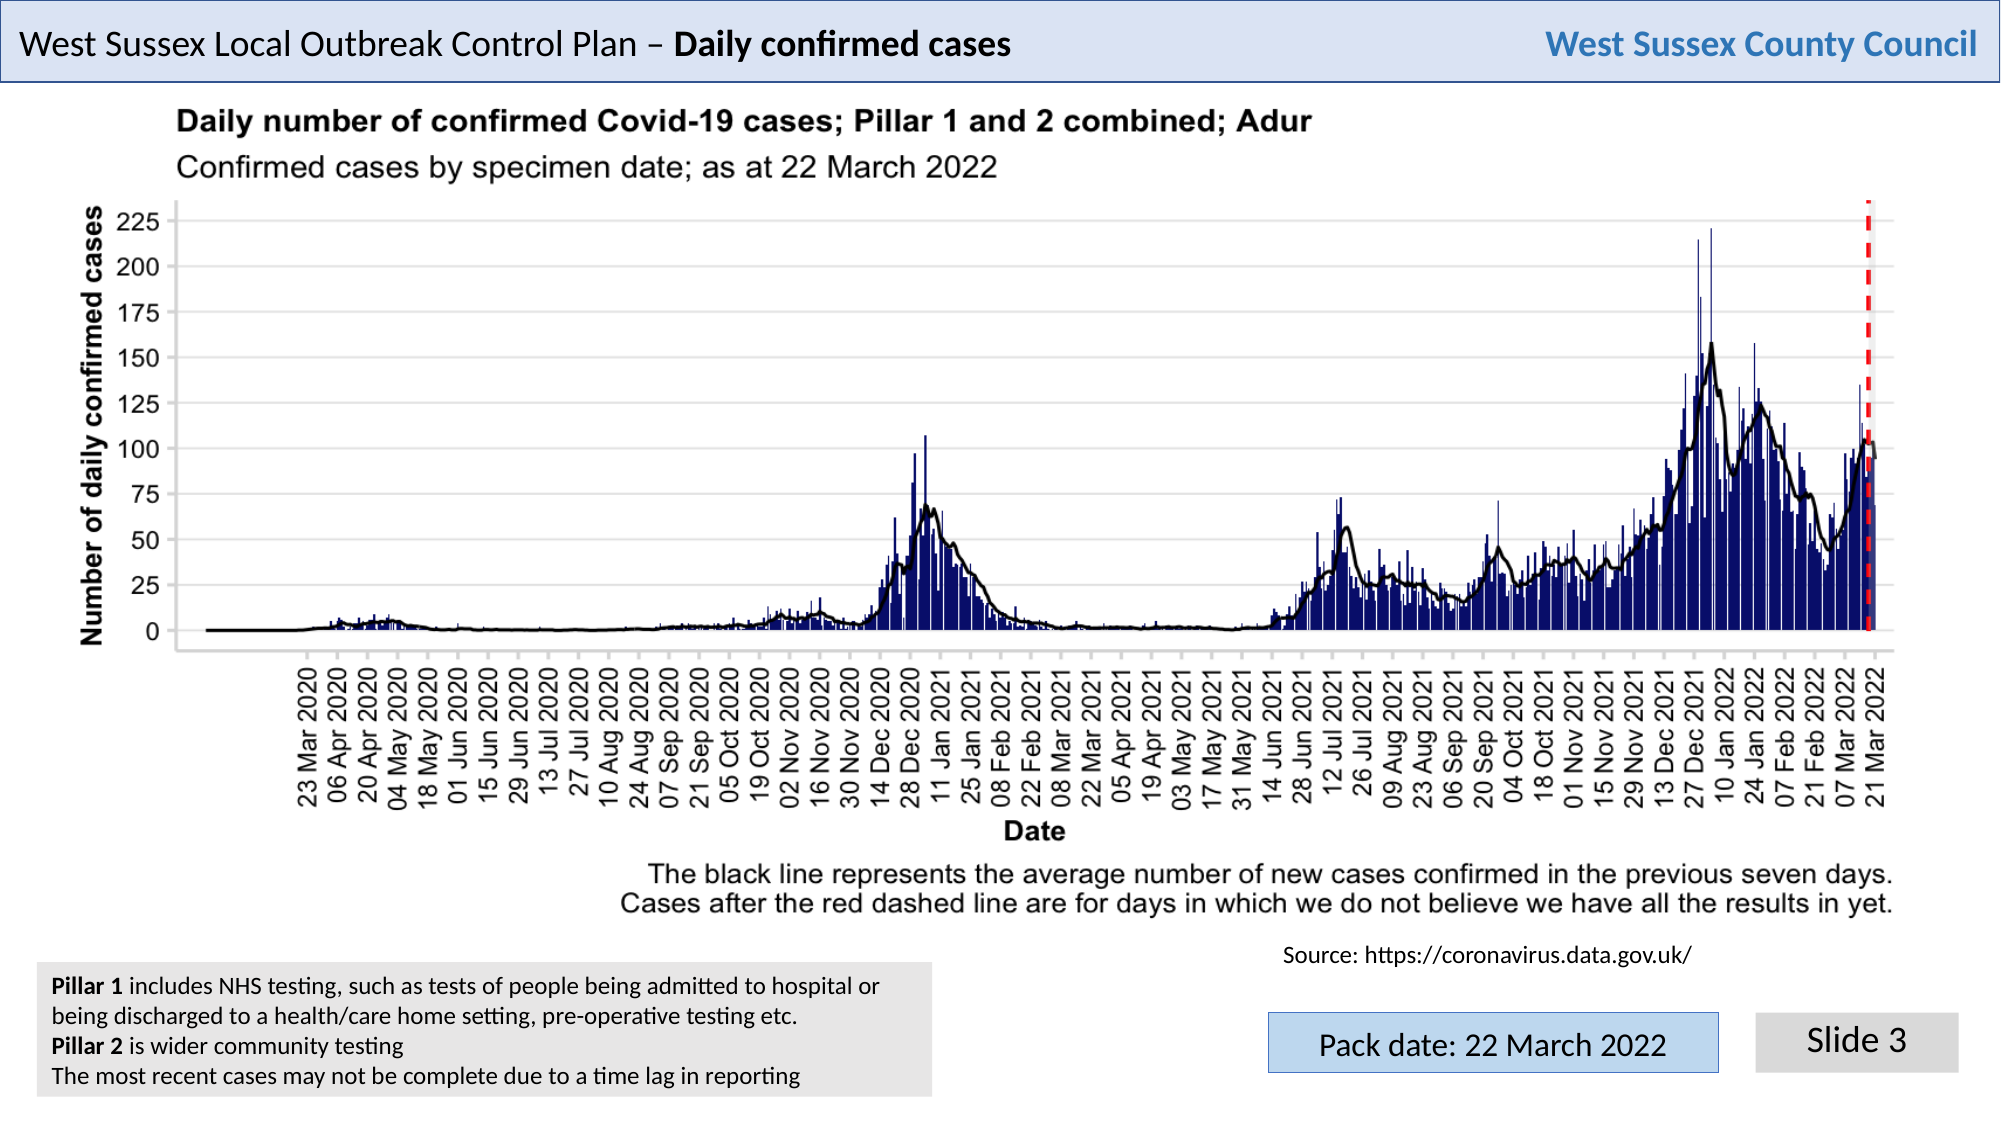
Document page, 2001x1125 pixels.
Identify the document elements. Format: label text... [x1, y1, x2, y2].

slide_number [1268, 1012, 1719, 1073]
list Source: https://coronavirus.data.gov.uk/ [1268, 935, 1912, 995]
list Slide 3 [1755, 1012, 1959, 1073]
picture [63, 91, 1912, 935]
